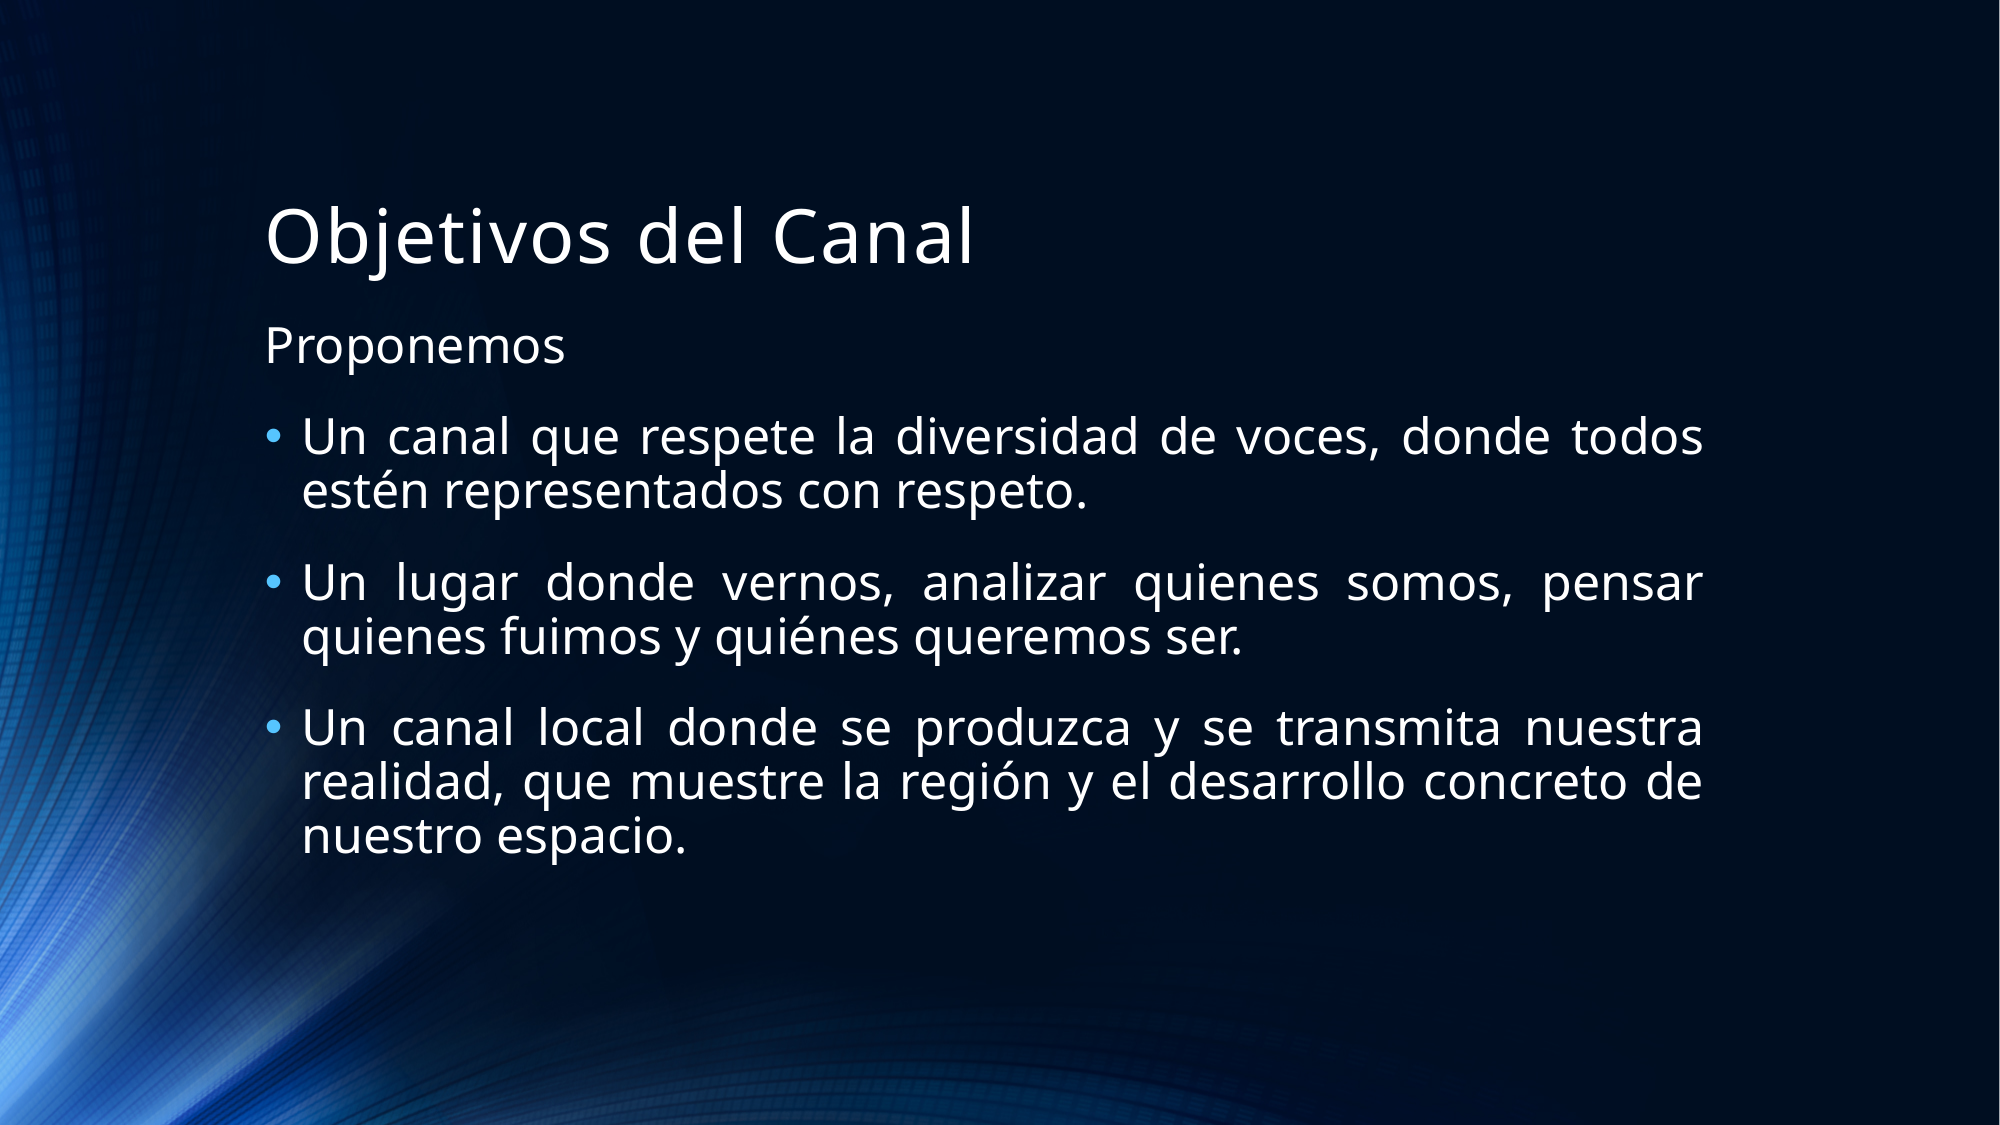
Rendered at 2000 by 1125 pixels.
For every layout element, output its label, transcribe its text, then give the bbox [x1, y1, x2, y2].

list Proponemos Un canal que respete la diversidad de voces, donde todos estén representados con respeto. Un lugar donde vernos, analizar quienes somos, pensar quienes fuimos y quiénes queremos ser. Un canal local donde se produzca y se transmita nuestra realidad, que muestre la región y el desarrollo concreto de nuestro espacio. [249, 312, 1721, 988]
picture [0, 0, 2000, 1125]
title Objetivos del Canal [249, 62, 1750, 288]
